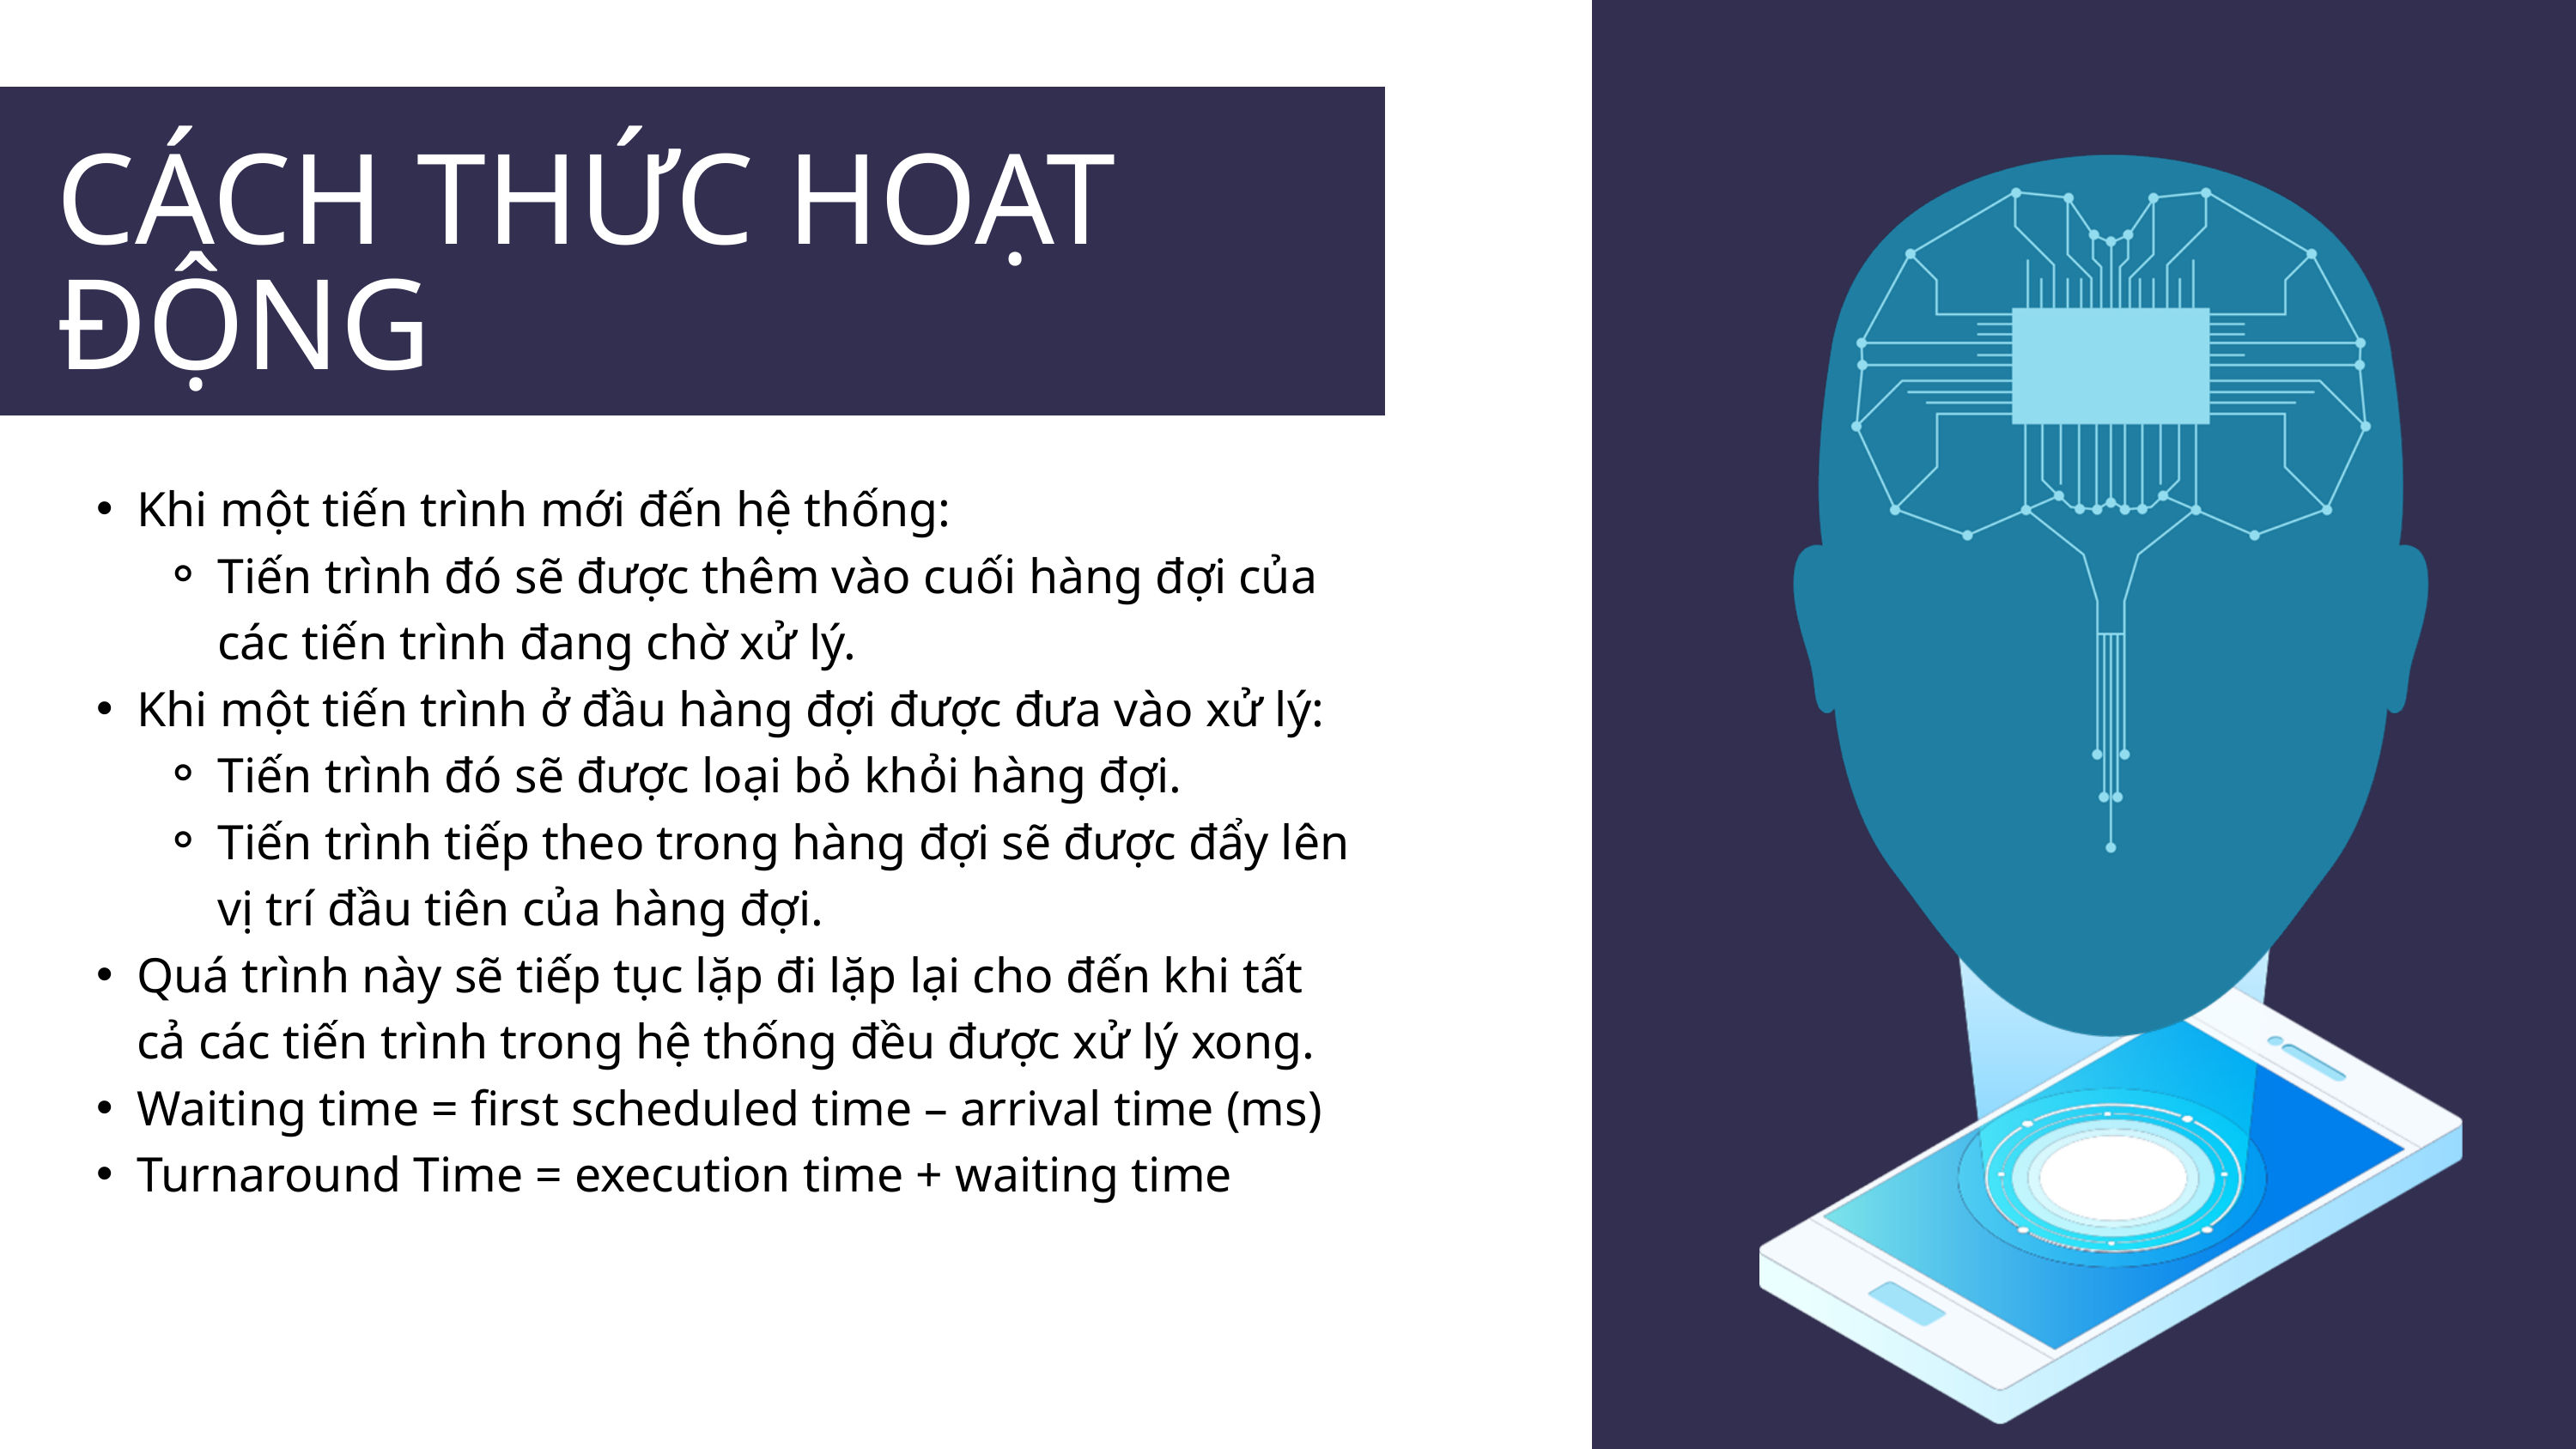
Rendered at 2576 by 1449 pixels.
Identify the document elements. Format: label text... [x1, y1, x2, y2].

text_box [0, 87, 1386, 416]
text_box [1591, 0, 2576, 1449]
text_box Khi một tiến trình mới đến hệ thống: Tiến trình đó sẽ được thêm vào cuối hàng đợi của các tiến trình đang chờ xử lý. Khi một tiến trình ở đầu hàng đợi được đưa vào xử lý: Tiến trình đó sẽ được loại bỏ khỏi hàng đợi. Tiến trình tiếp theo trong hàng đợi sẽ được đẩy lên vị trí đầu tiên của hàng đợi. Quá trình này sẽ tiếp tục lặp đi lặp lại cho đến khi tất cả các tiến trình trong hệ thống đều được xử lý xong. Waiting time = first scheduled time – arrival time (ms) Turnaround Time = execution time + waiting time [56, 470, 1354, 1202]
